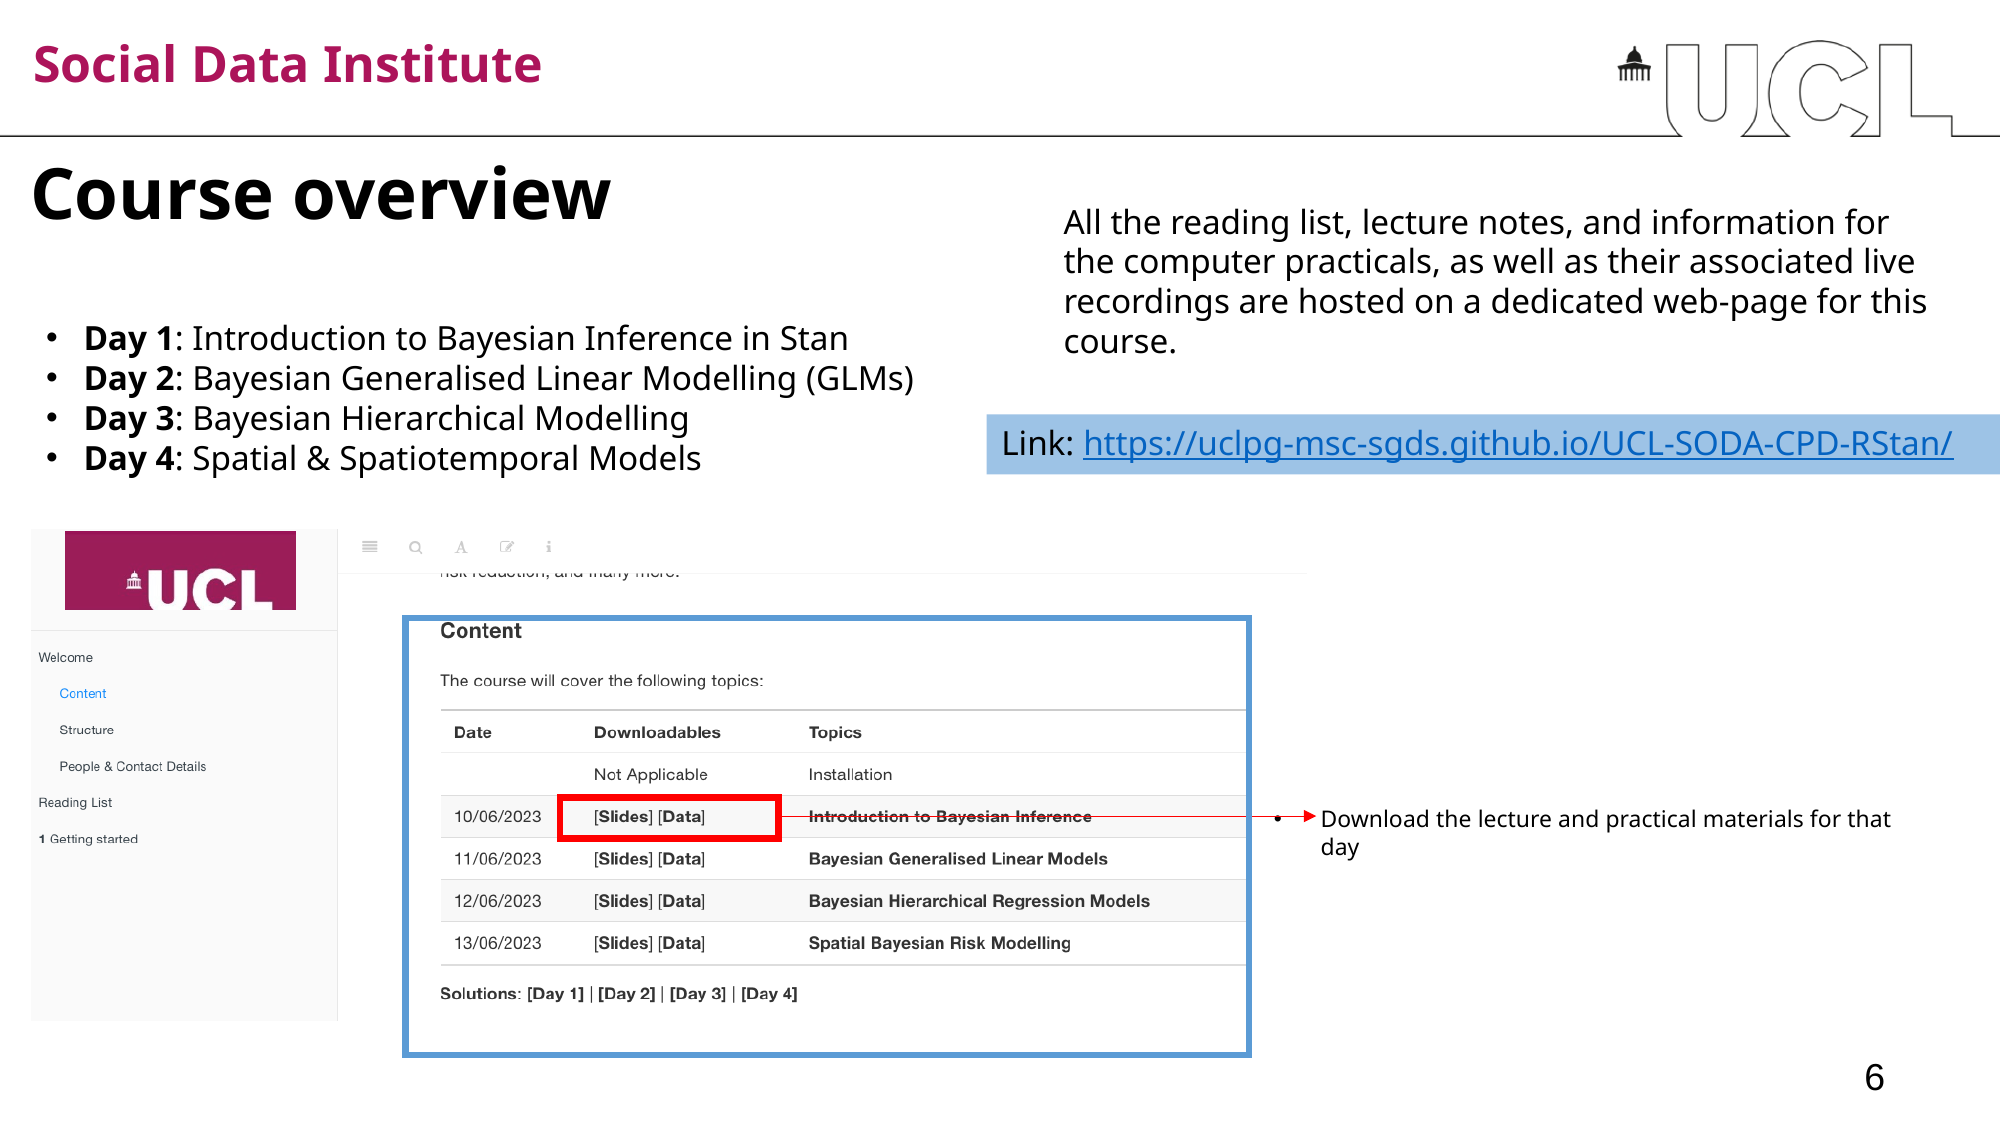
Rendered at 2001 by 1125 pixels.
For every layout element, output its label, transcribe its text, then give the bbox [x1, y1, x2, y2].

text_box Day 1: Introduction to Bayesian Inference in Stan Day 2: Bayesian Generalised Linear Modelling (GLMs) Day 3: Bayesian Hierarchical Modelling Day 4: Spatial & Spatiotemporal Models [31, 265, 1104, 498]
picture [31, 529, 1307, 1021]
text_box [404, 1021, 1250, 1056]
text_box All the reading list, lecture notes, and information for the computer practicals, as well as their associated live recordings are hosted on a dedicated web-page for this course. [1048, 193, 1946, 368]
text_box Course overview [15, 150, 1524, 266]
picture [0, 1, 2000, 138]
text_box 6 [1849, 1045, 1939, 1070]
text_box Link: https://uclpg-msc-sgds.github.io/UCL-SODA-CPD-RStan/ [986, 414, 2000, 475]
text_box Download the lecture and practical materials for that day [1307, 797, 1948, 868]
